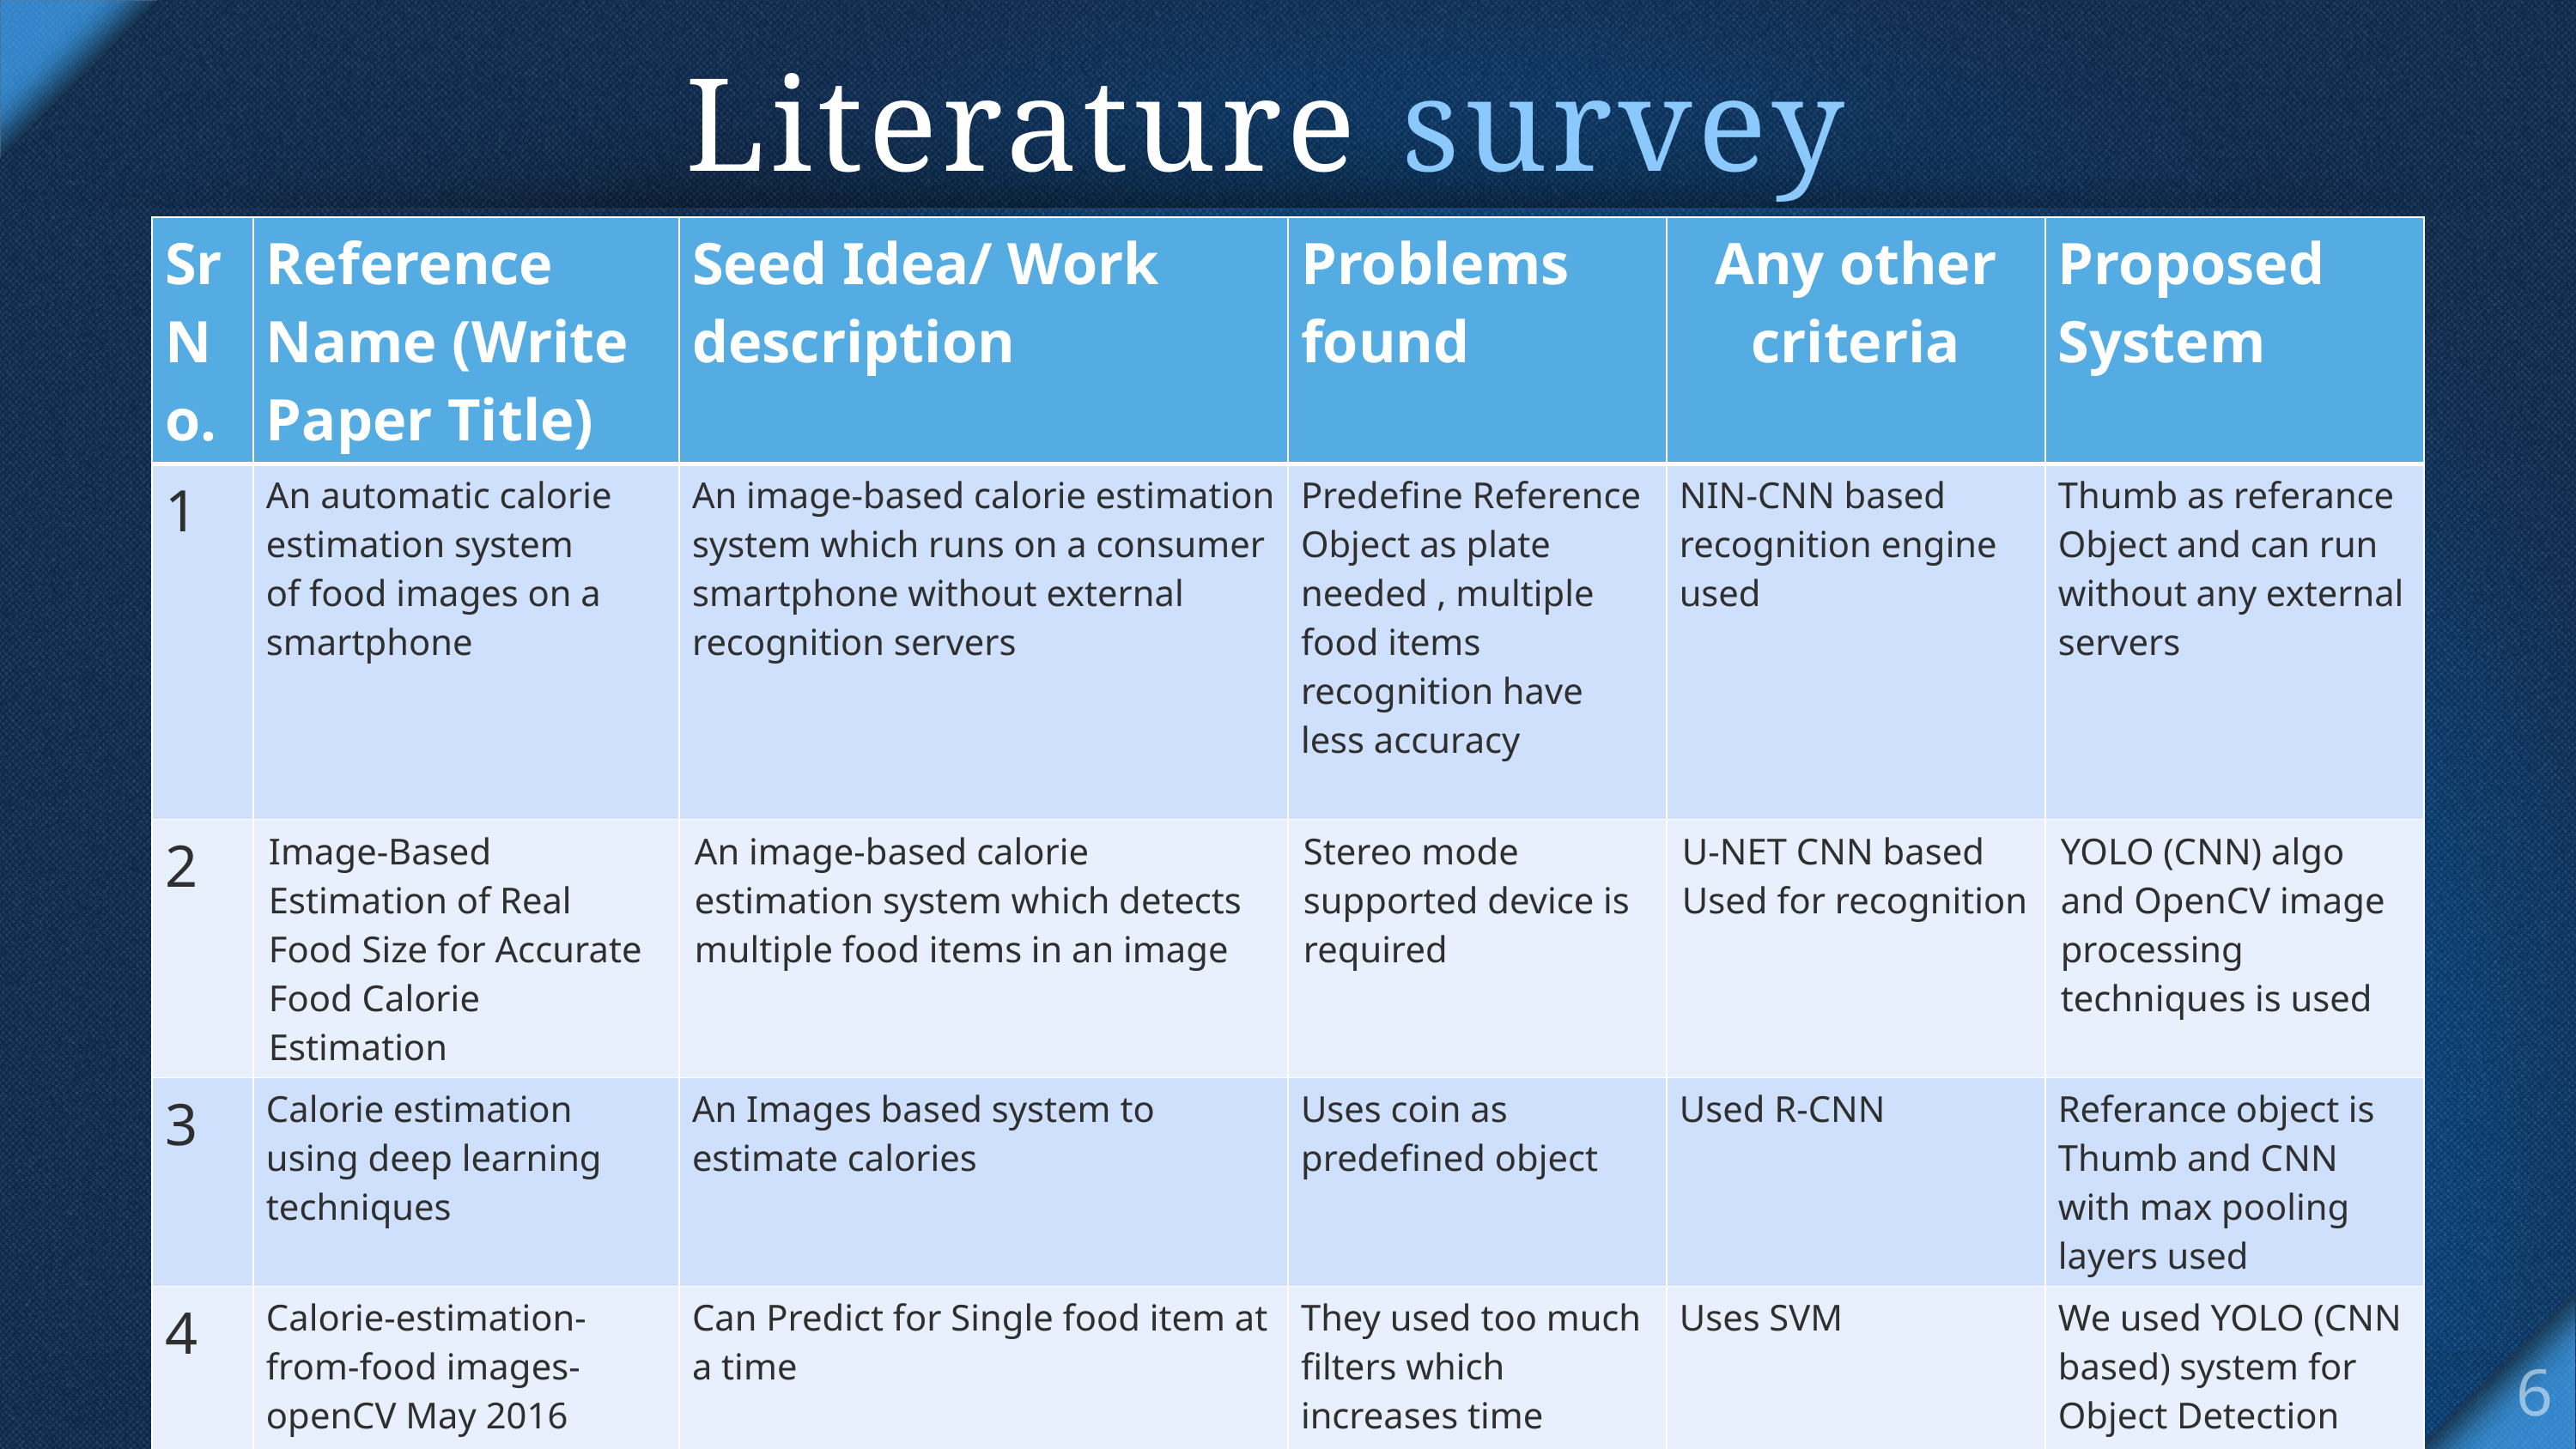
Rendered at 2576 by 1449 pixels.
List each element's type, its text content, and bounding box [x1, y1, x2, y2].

table_cell Can Predict for Single food item at a time [680, 1287, 1287, 1449]
table_cell U-NET CNN based Used for recognition [1668, 820, 2044, 1077]
table_cell 2 [153, 820, 252, 1077]
picture [2567, 1434, 2576, 1449]
table_header Problems found [1289, 218, 1666, 462]
table_header Reference Name (Write Paper Title) [254, 218, 678, 462]
table_cell 3 [153, 1078, 252, 1286]
table_cell Predefine Reference Object as plate needed , multiple food items recognition have less accuracy [1289, 466, 1666, 819]
table_header Seed Idea/ Work description [680, 218, 1287, 462]
table_cell Image-Based Estimation of Real Food Size for Accurate Food Calorie Estimation [254, 820, 678, 1077]
table_cell Uses coin as predefined object [1289, 1078, 1666, 1286]
table_cell An image-based calorie estimation system which runs on a consumer smartphone without external recognition servers [680, 466, 1287, 819]
table_cell Thumb as referance Object and can run without any external servers [2046, 466, 2423, 819]
table_header Any other criteria [1668, 218, 2044, 462]
table_cell YOLO (CNN) algo and OpenCV image processing techniques is used [2046, 820, 2423, 1077]
table_cell They used too much filters which increases time [1289, 1287, 1666, 1449]
table_cell An Images based system to estimate calories [680, 1078, 1287, 1286]
table_cell An automatic calorie estimation system of food images on a smartphone [254, 466, 678, 819]
table_cell 1 [153, 466, 252, 819]
table_cell Calorie-estimation-from-food images-openCV May 2016 [254, 1287, 678, 1449]
table_cell Used R-CNN [1668, 1078, 2044, 1286]
table_cell NIN-CNN based recognition engine used [1668, 466, 2044, 819]
table_cell Uses SVM [1668, 1287, 2044, 1449]
table_cell We used YOLO (CNN based) system for Object Detection and recognition [2046, 1287, 2423, 1449]
table_cell Stereo mode supported device is required [1289, 820, 1666, 1077]
table_cell Referance object is Thumb and CNN with max pooling layers used [2046, 1078, 2423, 1286]
table_header Sr No. [153, 218, 252, 462]
table_cell 4 [153, 1287, 252, 1449]
table_cell Calorie estimation using deep learning techniques [254, 1078, 678, 1286]
table_cell An image-based calorie estimation system which detects multiple food items in an image [680, 820, 1287, 1077]
table_header Proposed System [2046, 218, 2423, 462]
picture [0, 0, 2576, 1449]
slide_number 6 [2482, 1356, 2576, 1434]
title Literature survey [125, 34, 2445, 204]
